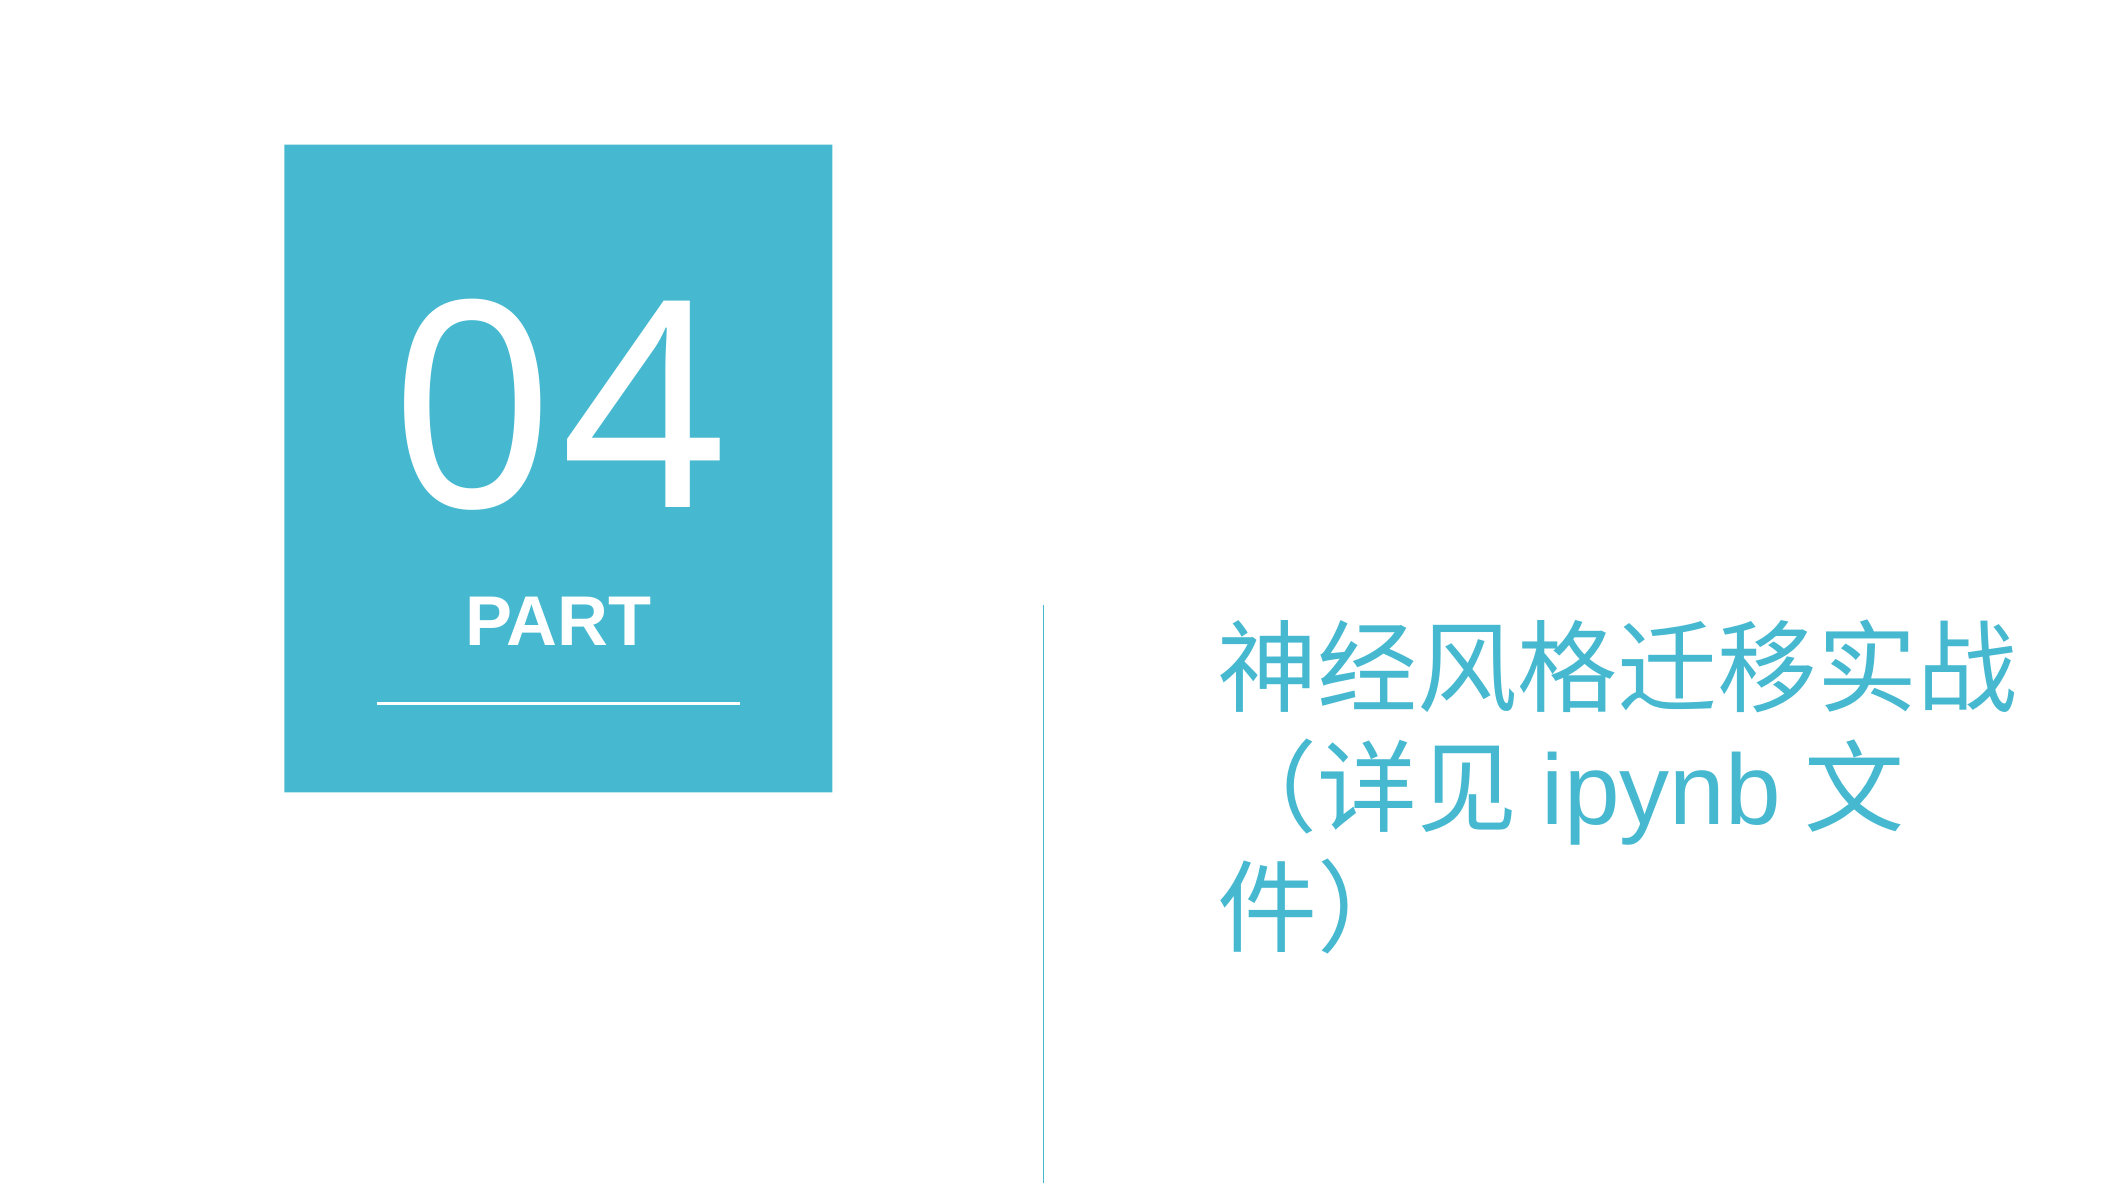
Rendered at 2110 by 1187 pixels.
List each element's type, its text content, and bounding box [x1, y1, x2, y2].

text_box PART [357, 574, 760, 660]
text_box 04 [360, 212, 757, 572]
text_box 神经风格迁移实战 （详见ipynb文件） [1217, 604, 2020, 965]
text_box [283, 144, 833, 793]
